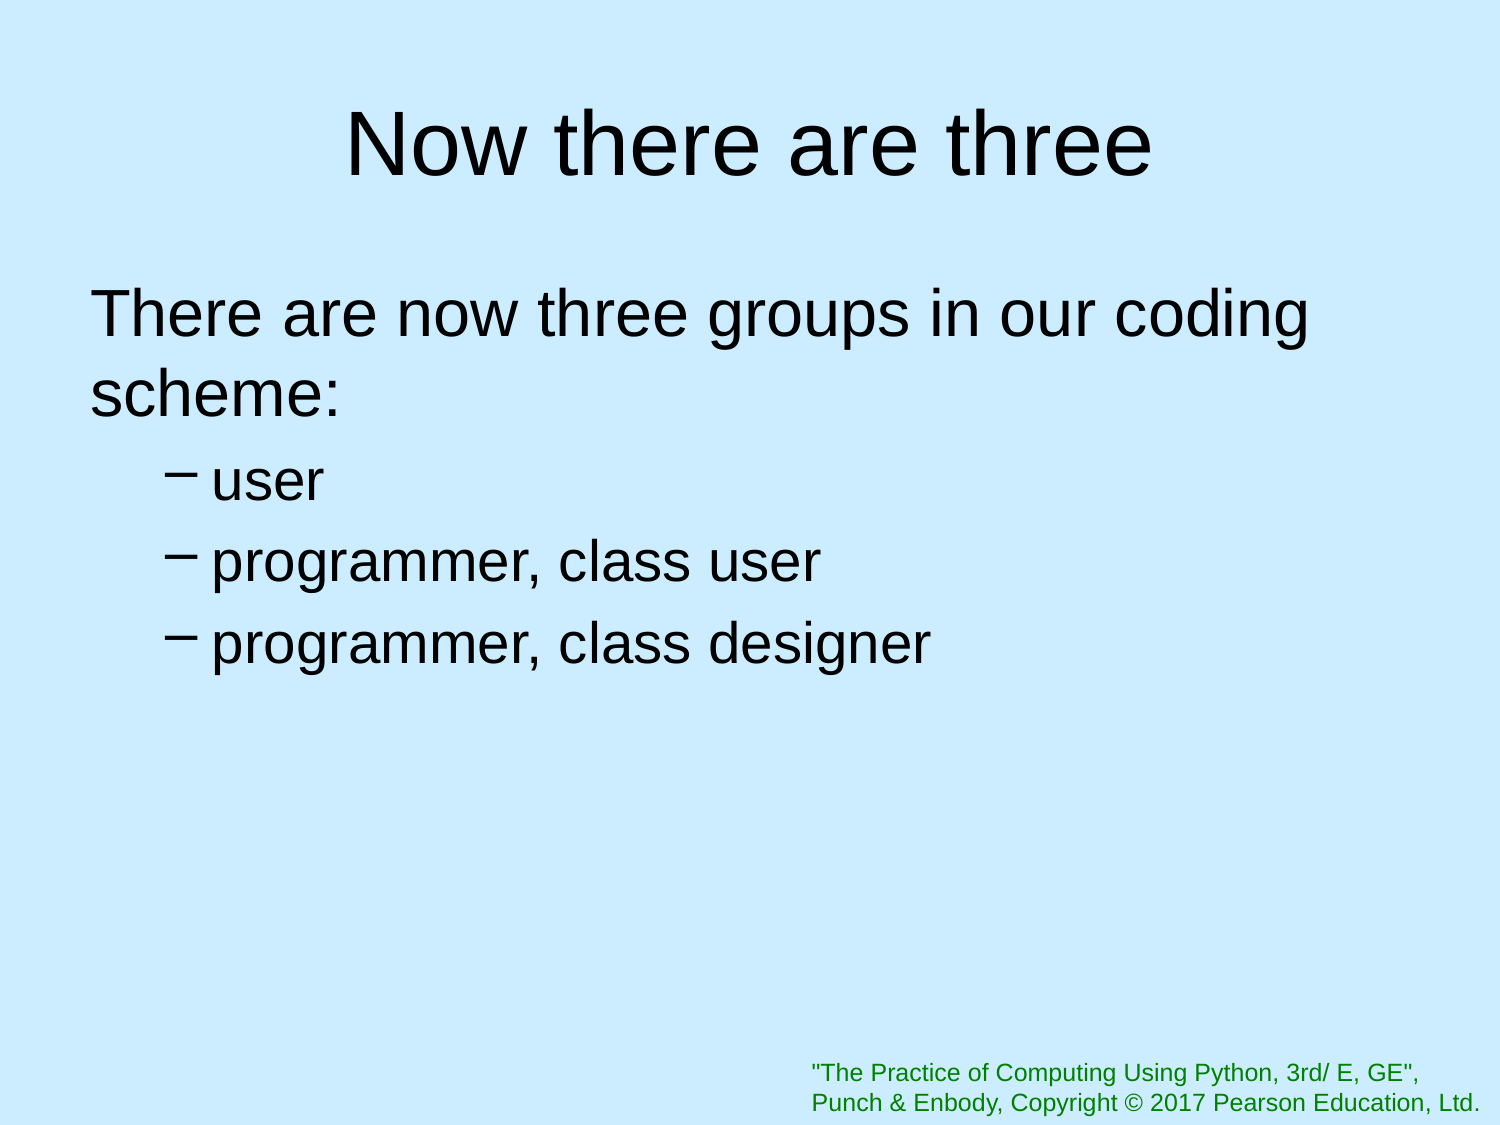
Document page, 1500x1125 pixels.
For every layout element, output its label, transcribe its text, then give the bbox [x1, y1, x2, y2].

list There are now three groups in our coding scheme: user programmer, class user programmer, class designer [75, 262, 1425, 1005]
title Now there are three [75, 45, 1425, 233]
